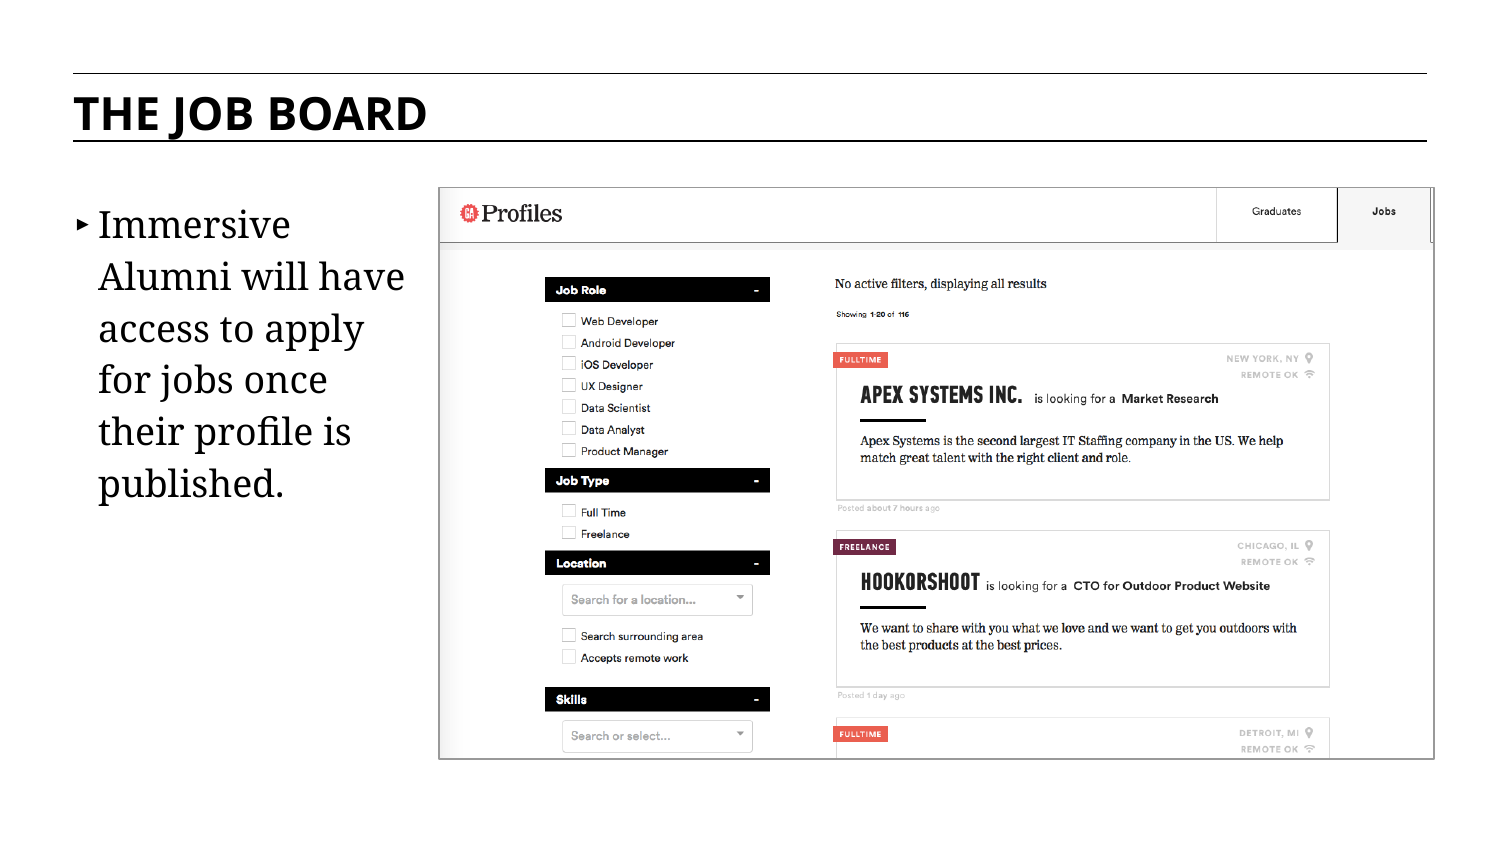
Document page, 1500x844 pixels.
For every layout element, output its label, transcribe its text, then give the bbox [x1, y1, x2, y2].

text_box THE JOB BOARD [73, 85, 964, 135]
picture [439, 187, 1434, 759]
list Immersive Alumni will have access to apply for jobs once their profile is published. [73, 149, 425, 590]
